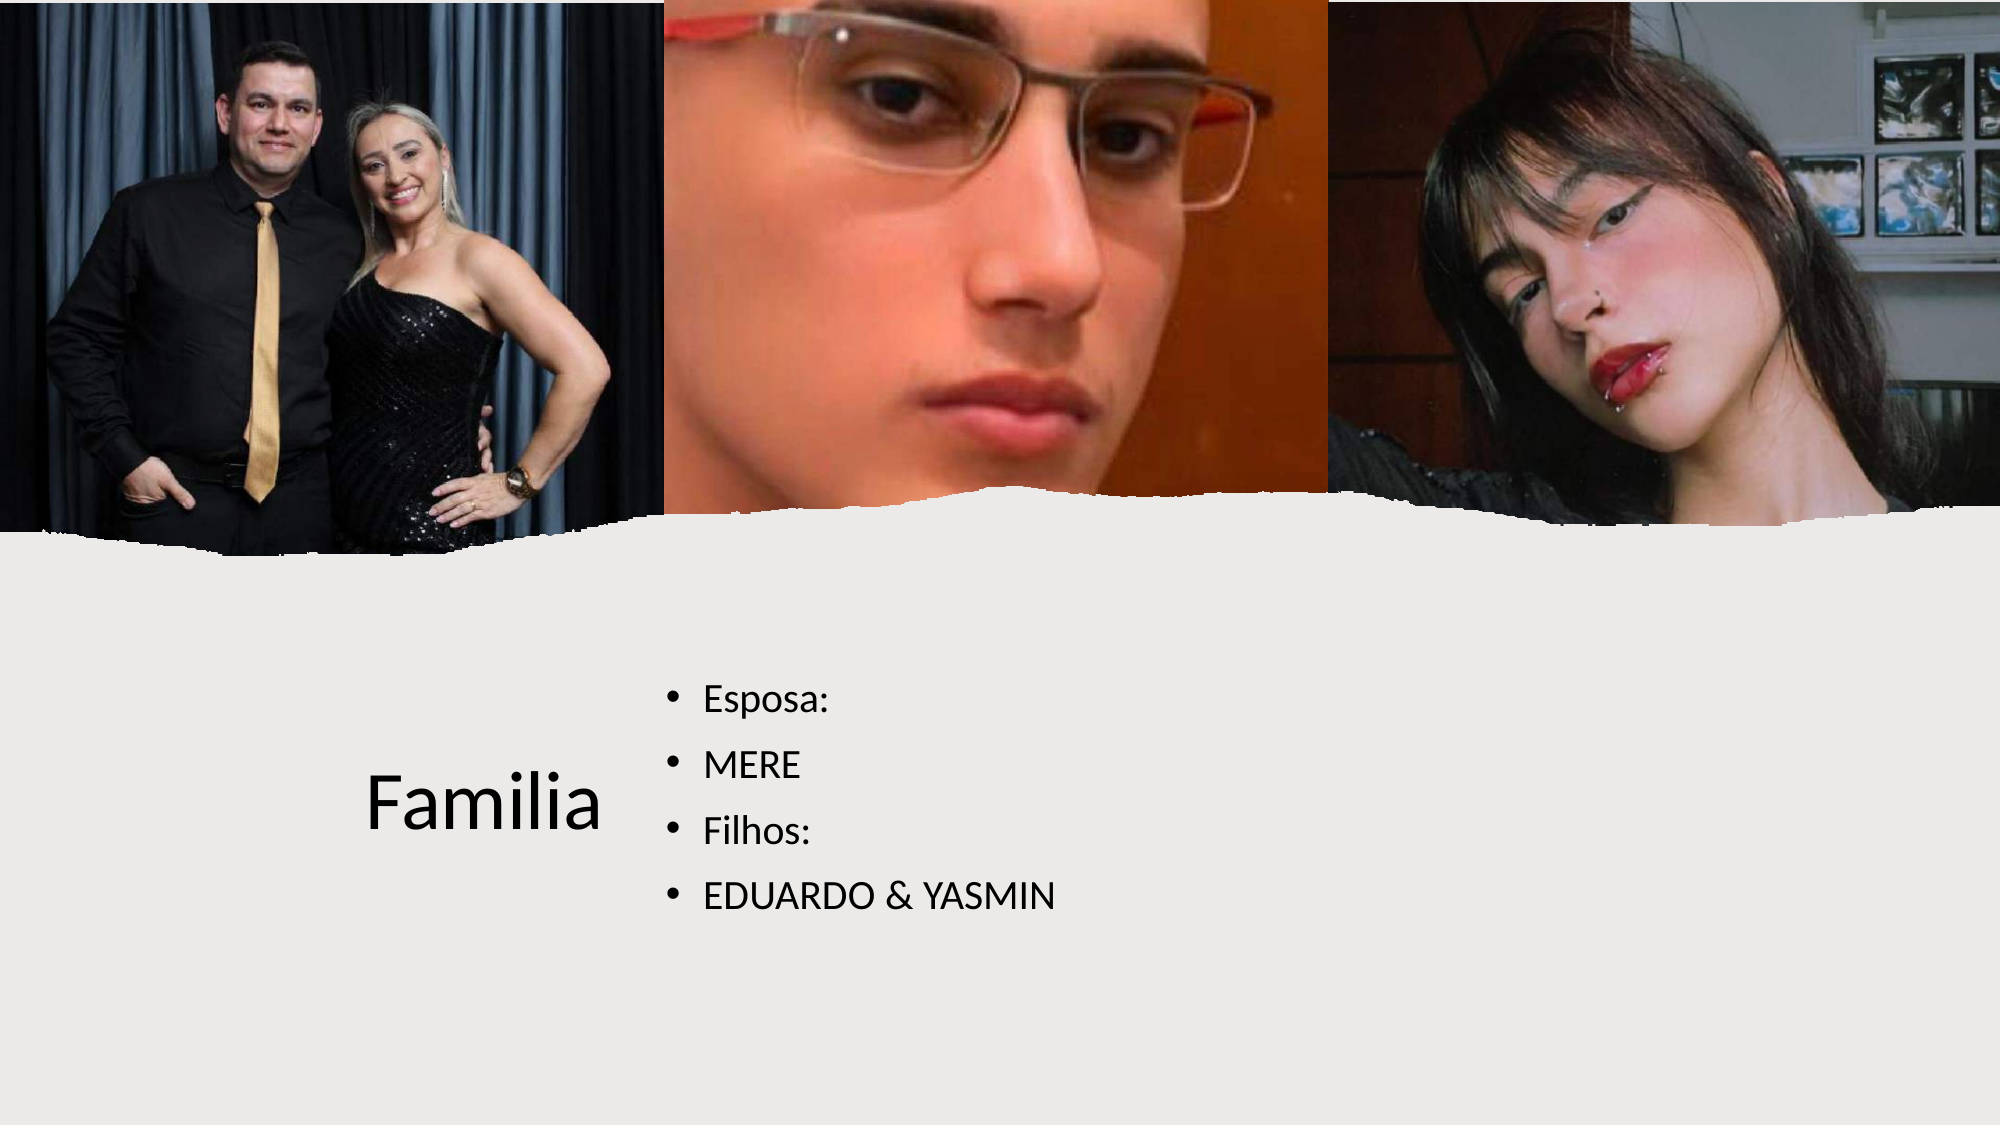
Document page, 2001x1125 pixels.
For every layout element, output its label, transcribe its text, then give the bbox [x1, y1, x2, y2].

text_box MERE Filhos: EDUARDO & YASMIN [663, 718, 1058, 919]
text_box Familia [363, 743, 607, 846]
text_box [0, 0, 2000, 556]
text_box Esposa: [663, 668, 834, 718]
text_box [0, 565, 2000, 1125]
